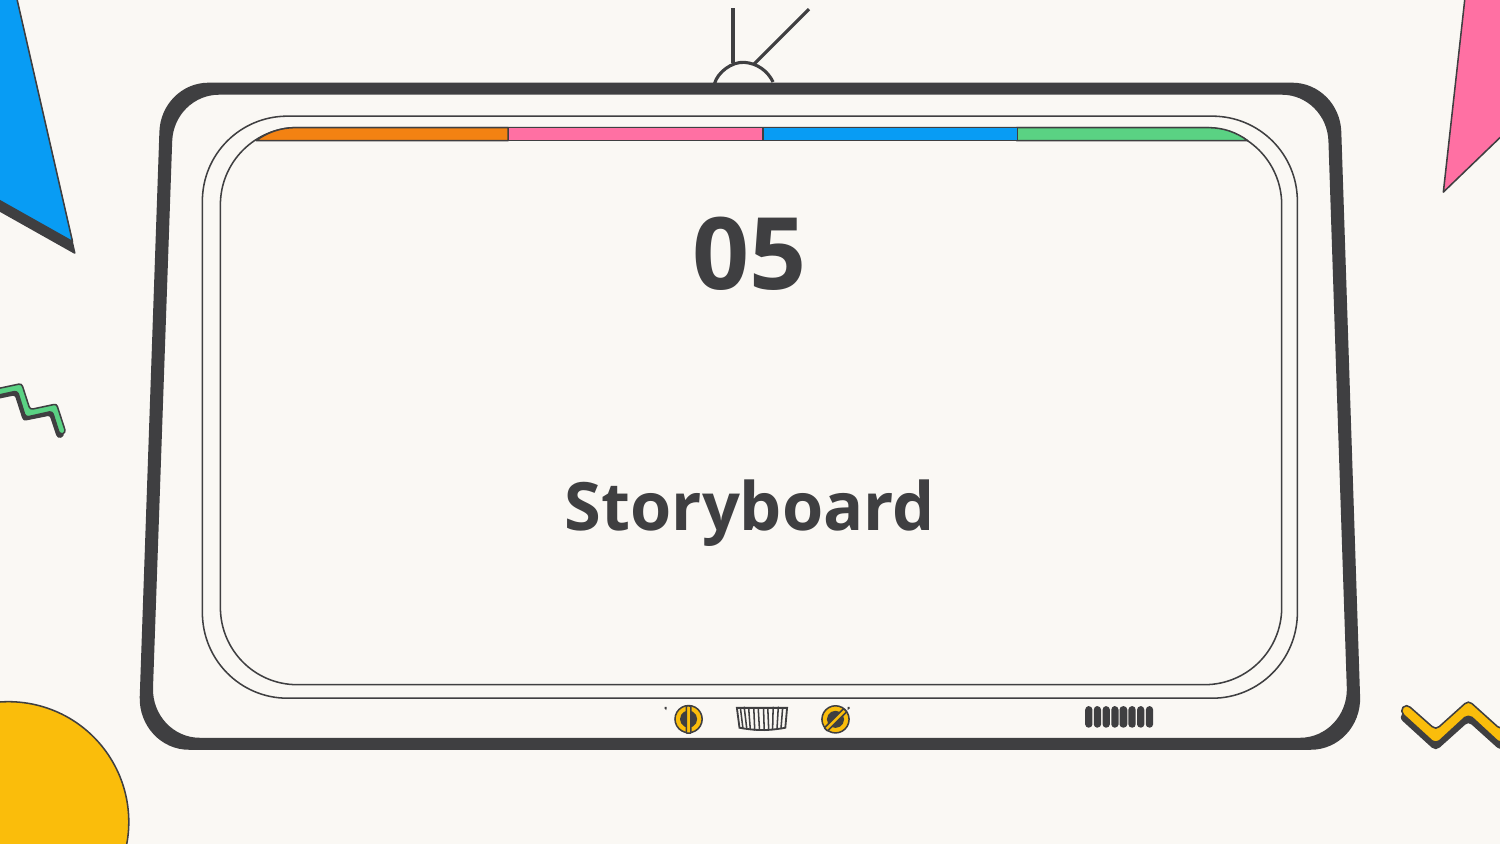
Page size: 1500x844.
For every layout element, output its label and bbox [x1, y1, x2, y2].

text_box [139, 7, 1361, 750]
